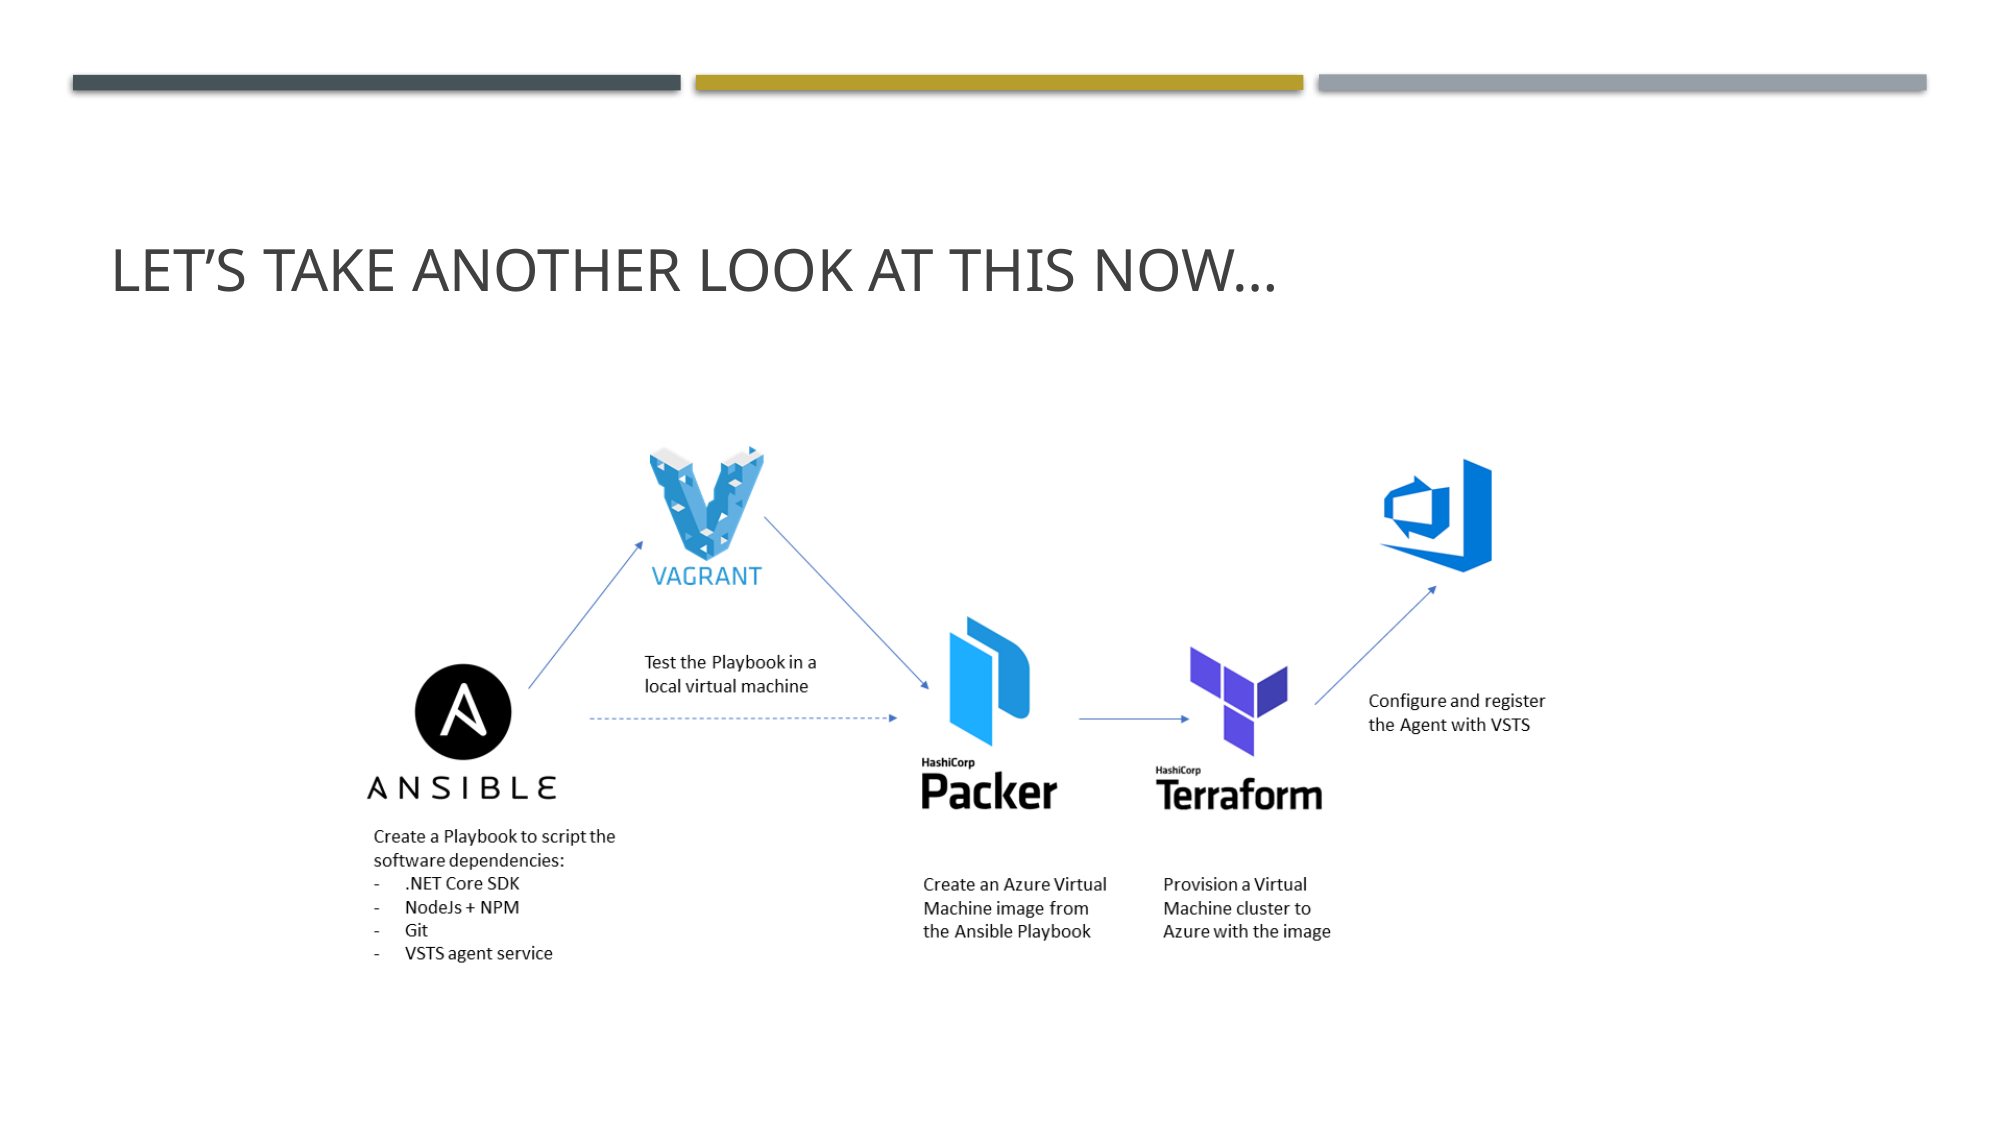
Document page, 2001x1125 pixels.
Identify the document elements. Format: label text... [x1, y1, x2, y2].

title Let’s take another look at this now… [95, 115, 1905, 311]
picture [286, 342, 1621, 1094]
